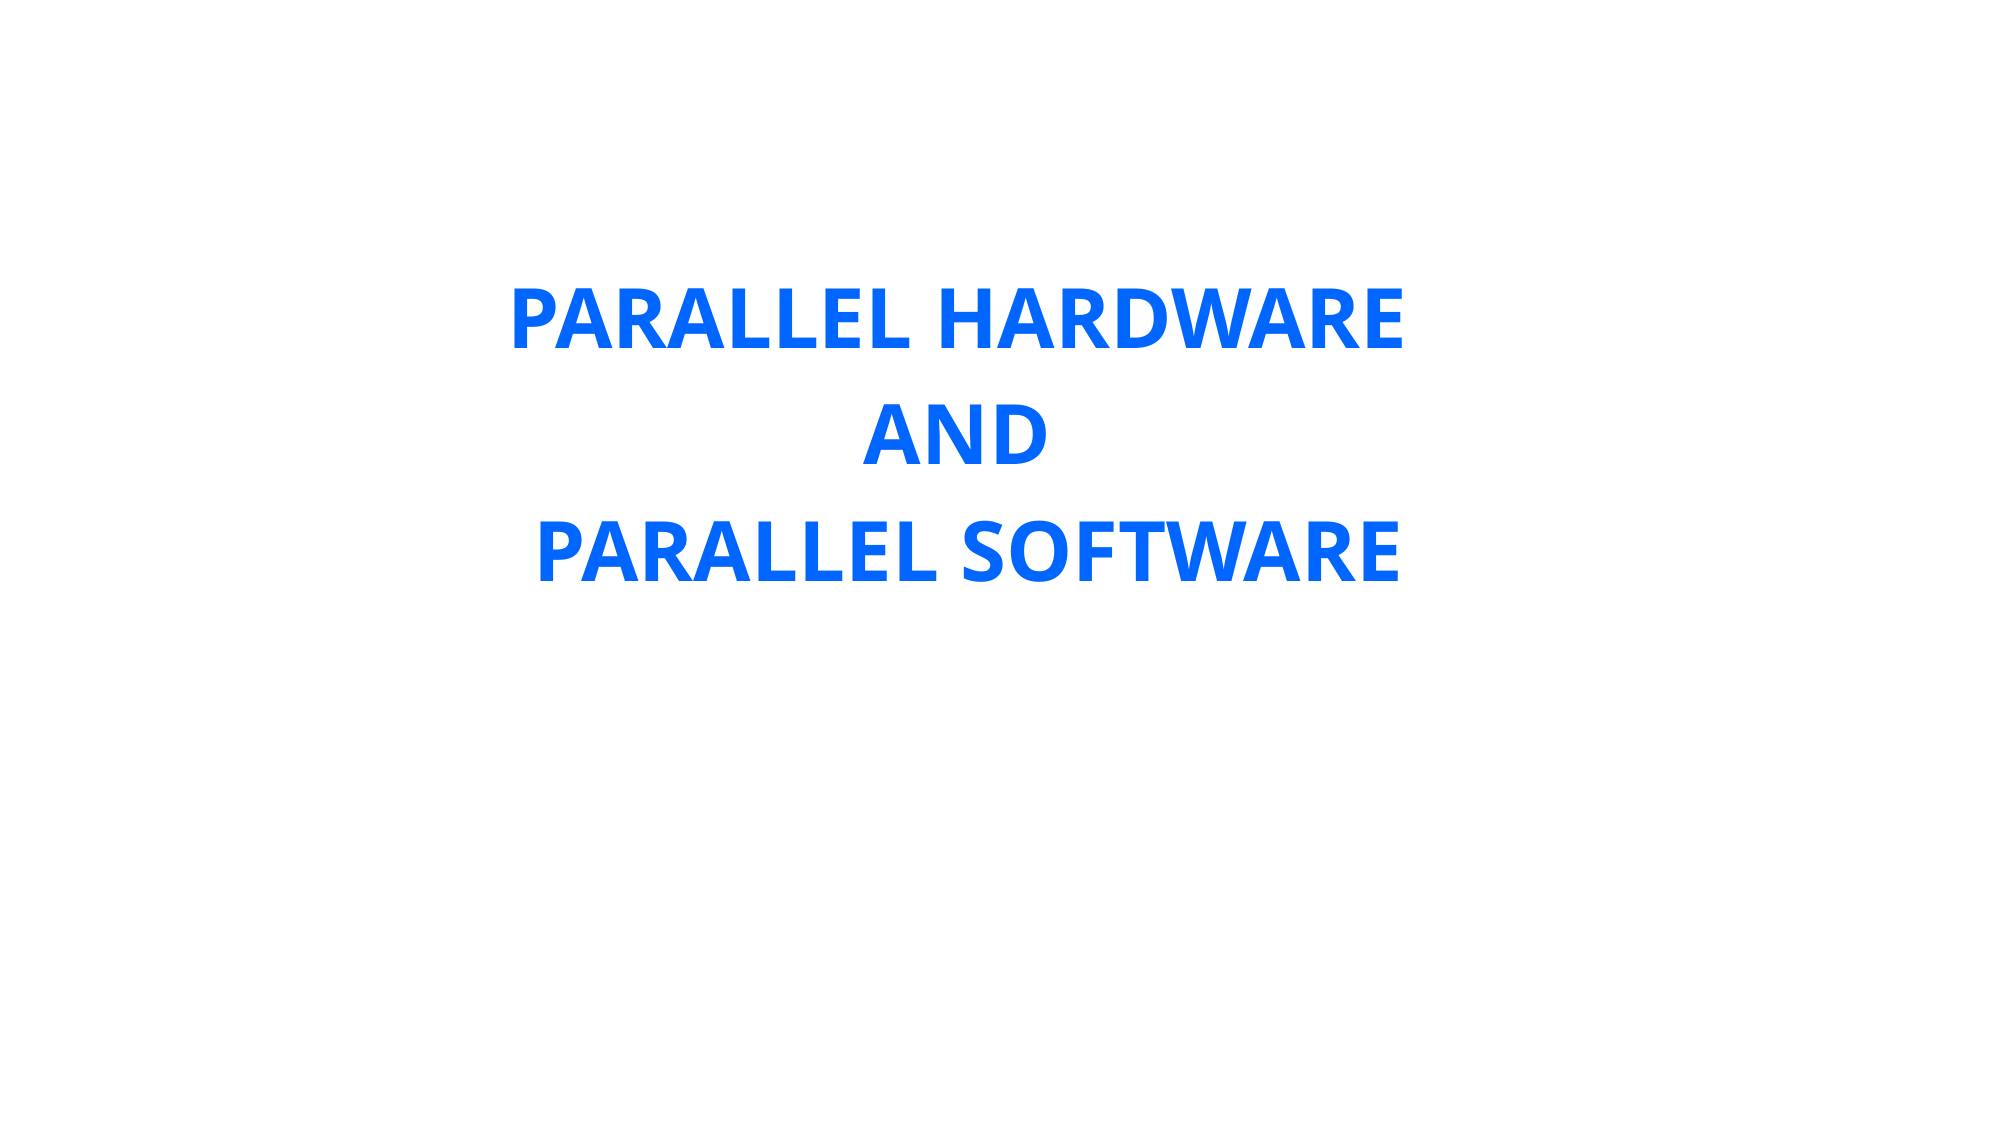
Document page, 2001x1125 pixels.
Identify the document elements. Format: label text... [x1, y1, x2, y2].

text_box Parallel Hardware and Parallel Software [143, 257, 1794, 606]
